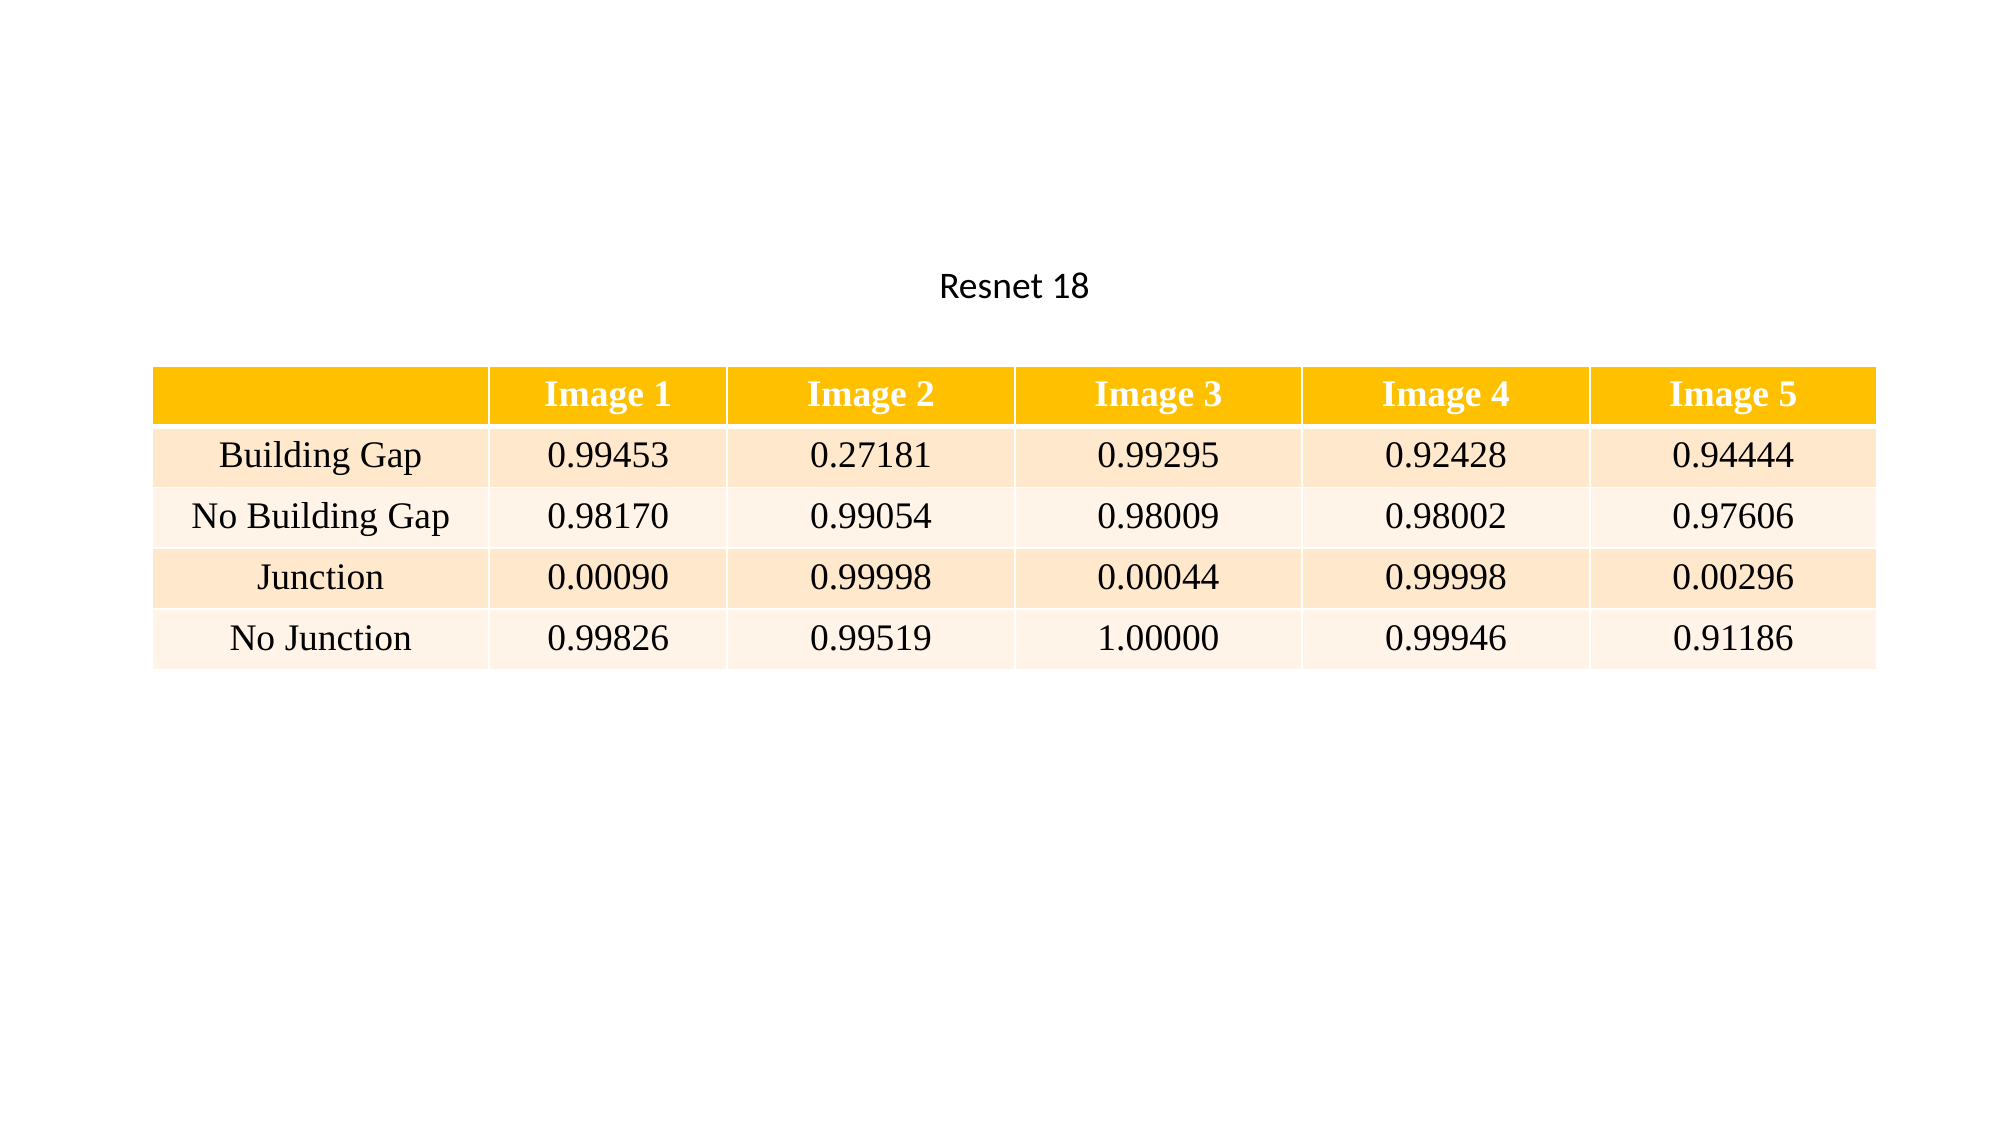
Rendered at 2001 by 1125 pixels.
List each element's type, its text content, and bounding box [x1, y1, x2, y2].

table_header Image 1 [490, 367, 726, 424]
table_cell 0.99998 [1303, 549, 1589, 608]
table_cell 0.99054 [728, 488, 1014, 547]
table_cell 0.98009 [1016, 488, 1301, 547]
text_box Resnet 18 [606, 253, 1423, 313]
table_cell Junction [153, 549, 488, 608]
table_cell 1.00000 [1016, 610, 1301, 669]
table_cell 0.00044 [1016, 549, 1301, 608]
table_header Image 3 [1016, 367, 1301, 424]
table_cell 0.94444 [1591, 429, 1876, 487]
table_cell No Building Gap [153, 488, 488, 547]
table_cell No Junction [153, 610, 488, 669]
table_cell 0.99826 [490, 610, 726, 669]
table_cell 0.92428 [1303, 429, 1589, 487]
table_cell 0.97606 [1591, 488, 1876, 547]
table_cell 0.91186 [1591, 610, 1876, 669]
table_header Image 2 [728, 367, 1014, 424]
table_cell 0.27181 [728, 429, 1014, 487]
table_header Image 5 [1591, 367, 1876, 424]
table_cell 0.98002 [1303, 488, 1589, 547]
table_cell 0.00296 [1591, 549, 1876, 608]
table_header Image 4 [1303, 367, 1589, 424]
table_header [153, 367, 488, 424]
table_cell 0.99519 [728, 610, 1014, 669]
table_cell Building Gap [153, 429, 488, 487]
table_cell 0.99453 [490, 429, 726, 487]
table_cell 0.99946 [1303, 610, 1589, 669]
table_cell 0.98170 [490, 488, 726, 547]
table_cell 0.99295 [1016, 429, 1301, 487]
table_cell 0.00090 [490, 549, 726, 608]
table_cell 0.99998 [728, 549, 1014, 608]
